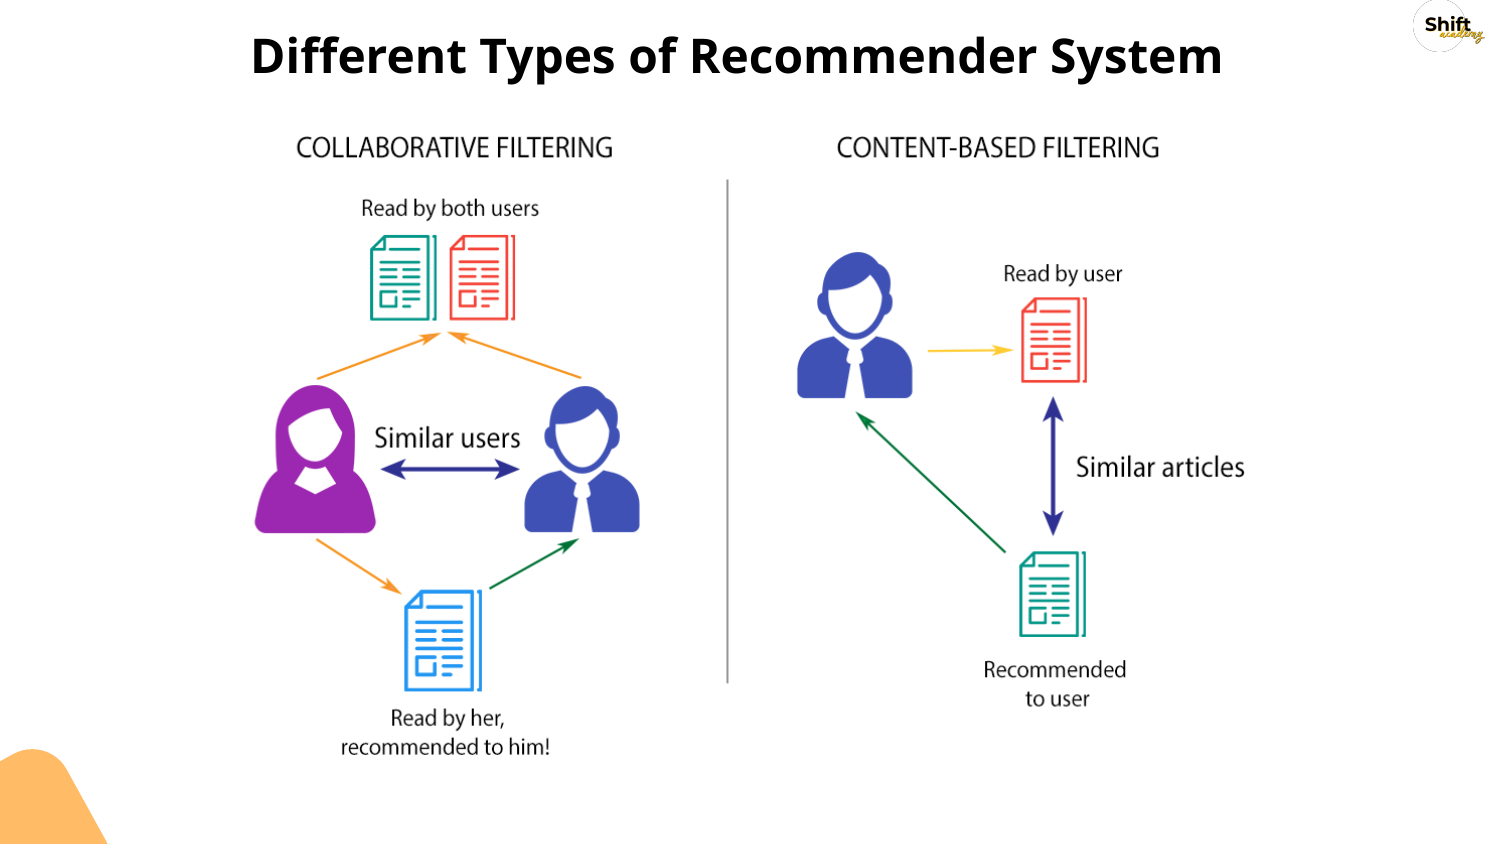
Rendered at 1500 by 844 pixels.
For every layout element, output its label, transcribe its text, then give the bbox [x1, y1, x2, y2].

picture [1413, 0, 1491, 52]
picture [195, 112, 1267, 769]
text_box [0, 749, 108, 844]
text_box Different Types of Recommender System [16, 20, 1459, 135]
